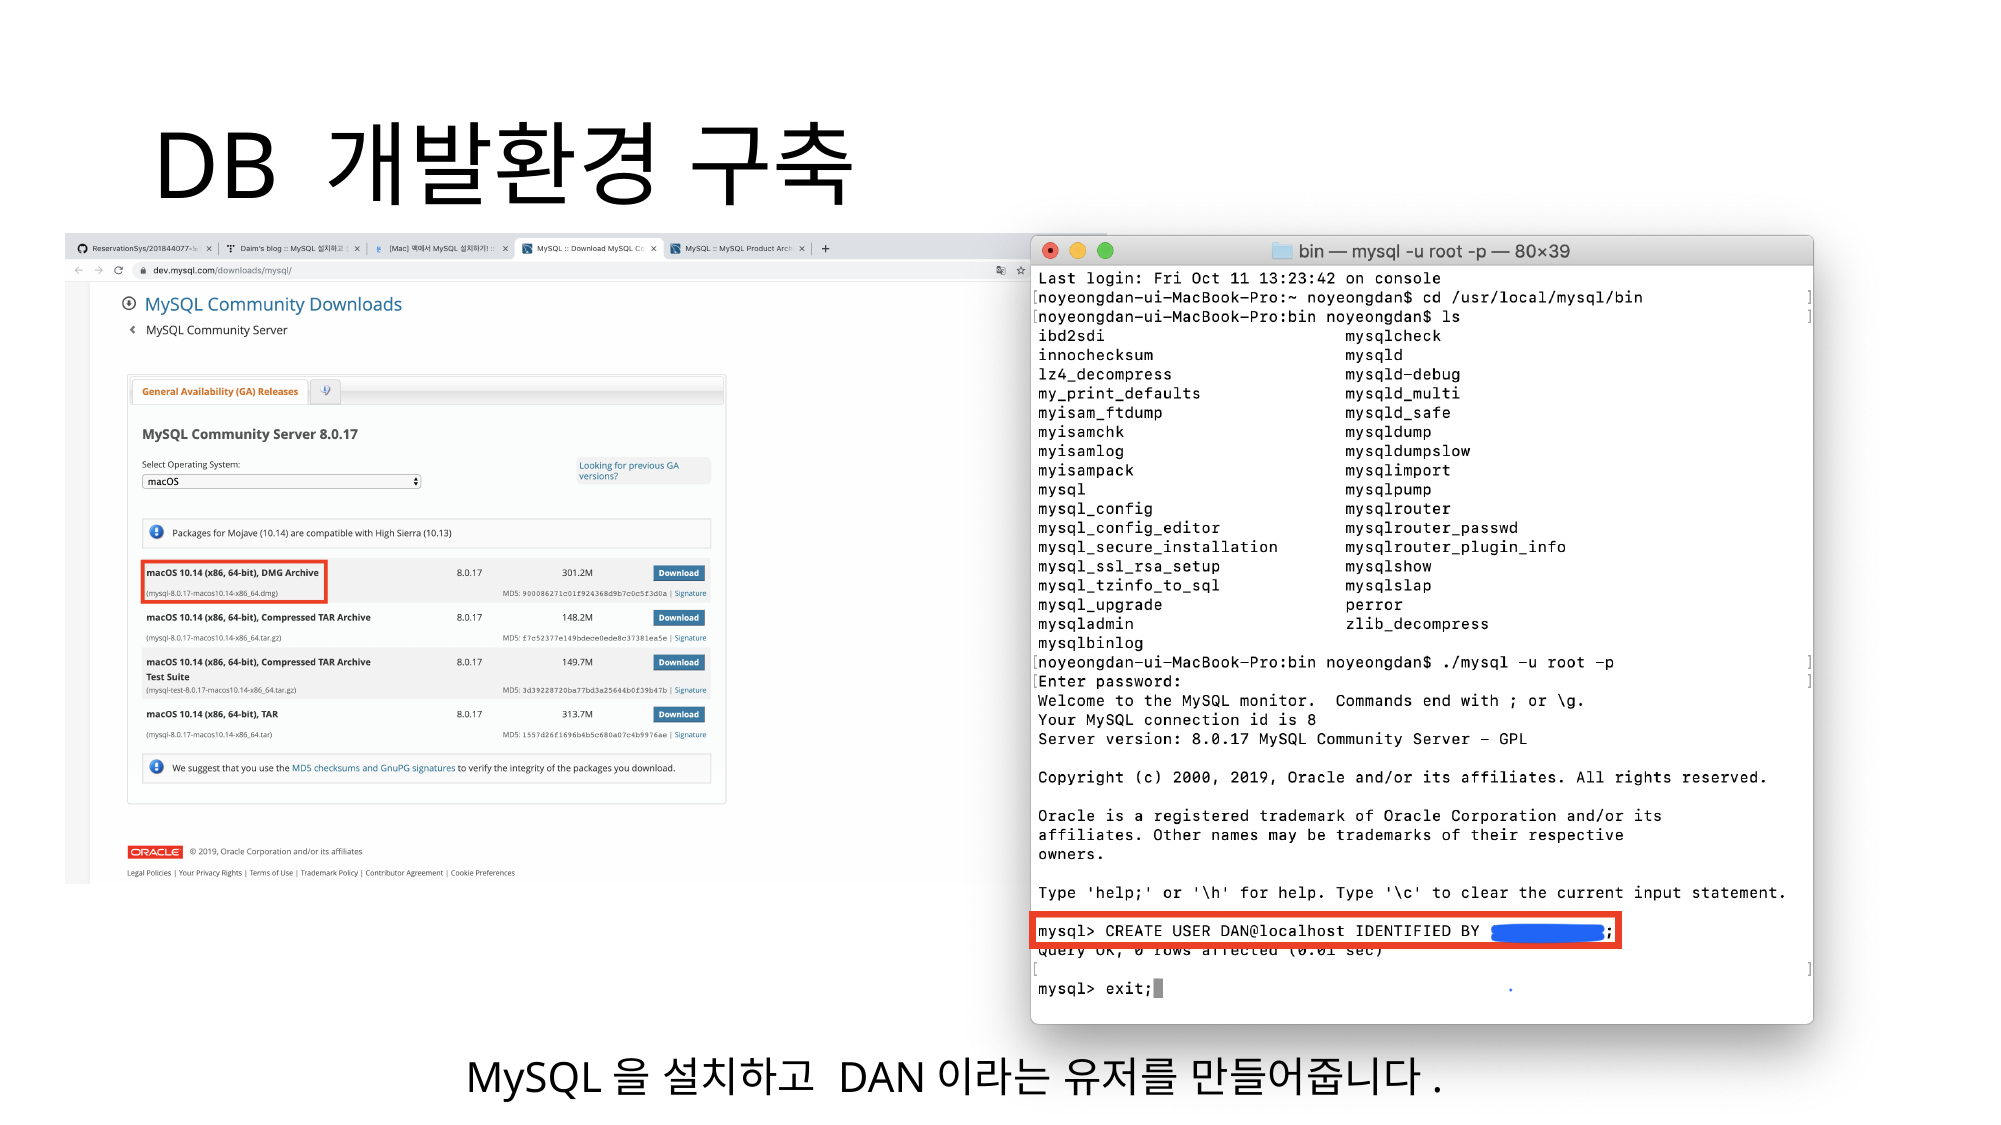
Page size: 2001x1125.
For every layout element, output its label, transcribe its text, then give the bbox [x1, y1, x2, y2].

picture [65, 183, 1890, 1125]
text_box MySQL을 설치하고 DAN이라는 유저를 만들어줍니다. [450, 1043, 954, 1109]
title DB 개발환경 구축 [137, 59, 1863, 232]
